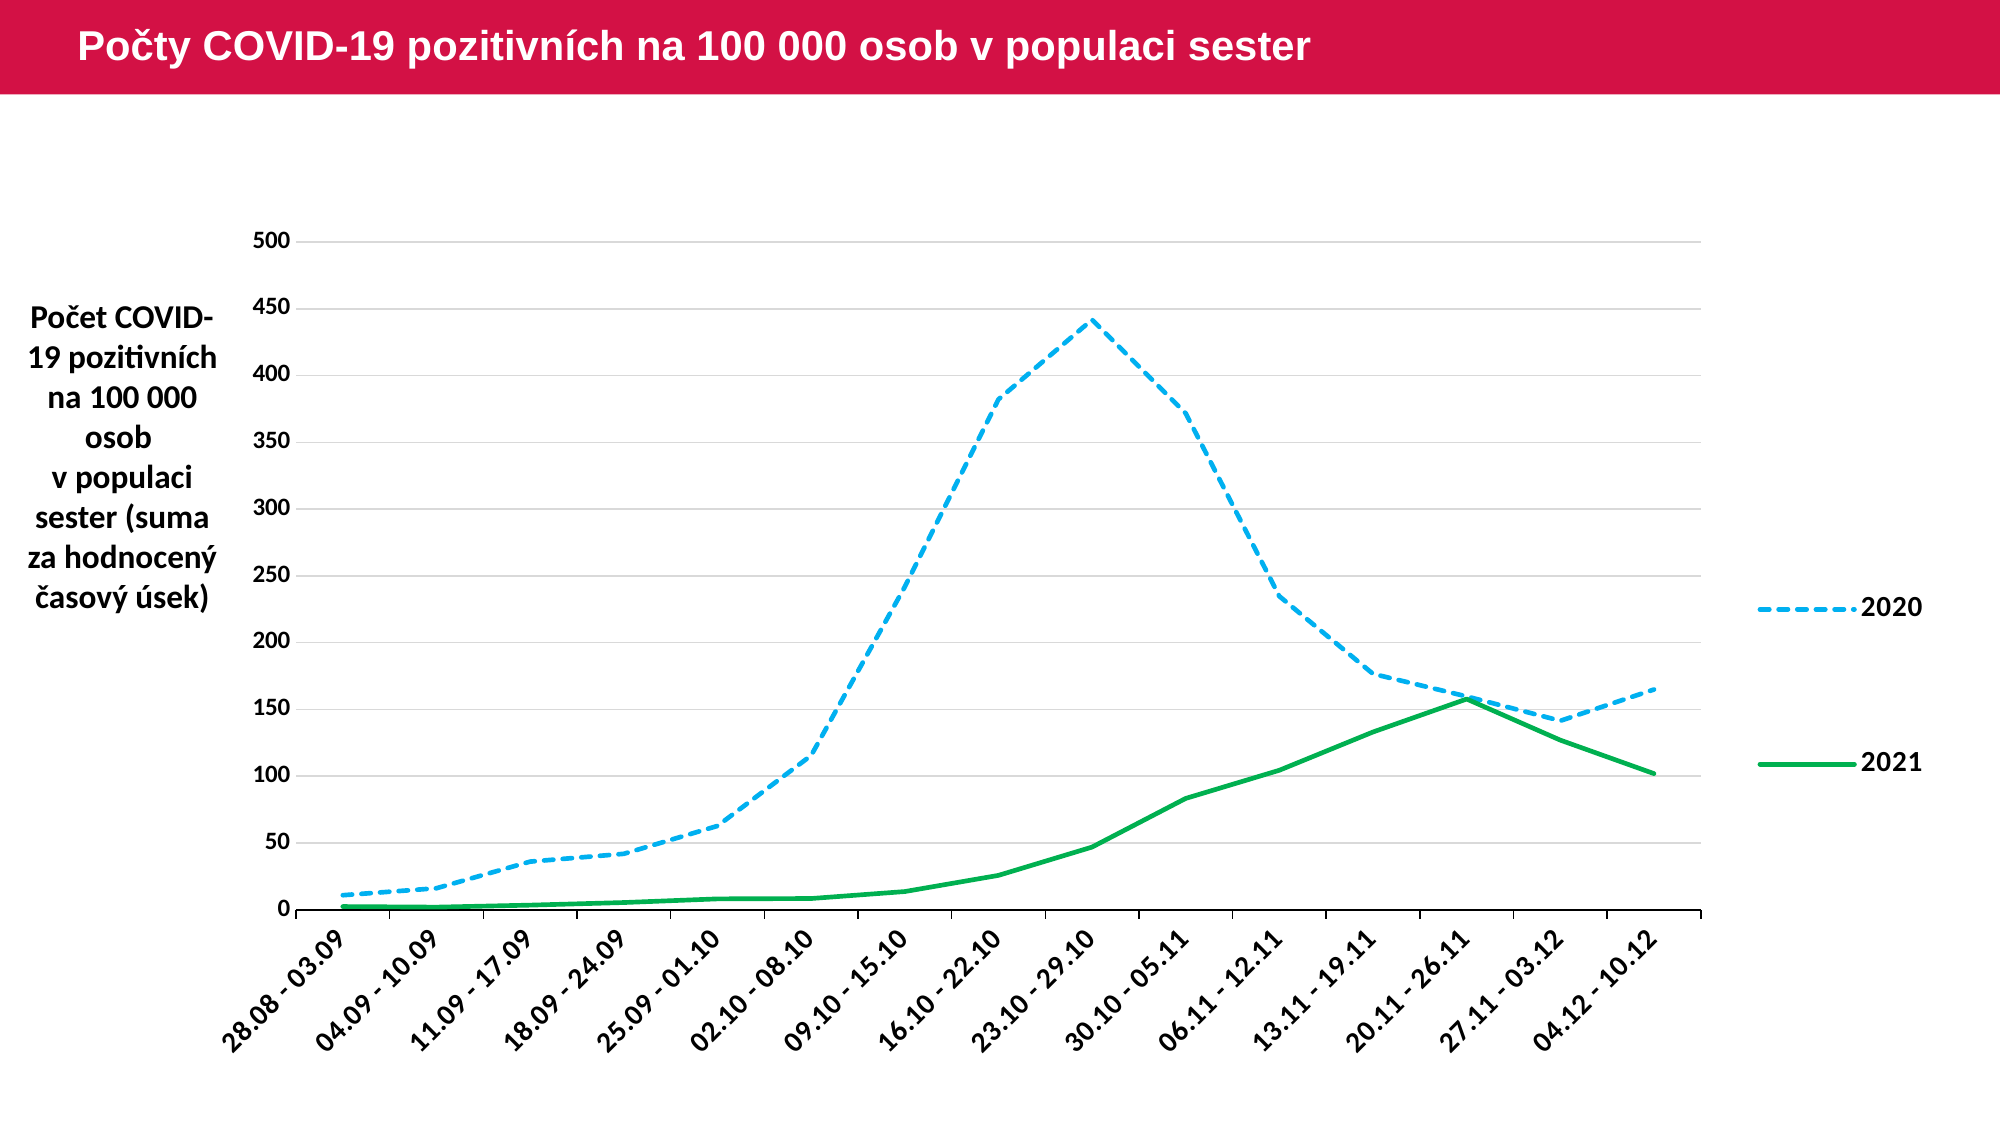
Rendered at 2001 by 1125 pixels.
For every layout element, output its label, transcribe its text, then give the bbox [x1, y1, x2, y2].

chart [216, 226, 1966, 1107]
title Počty COVID-19 pozitivních na 100 000 osob v populaci sester [62, 0, 1392, 95]
text_box Počet COVID-19 pozitivních na 100 000 osob v populaci sester (suma za hodnocený časový úsek) [8, 288, 216, 623]
